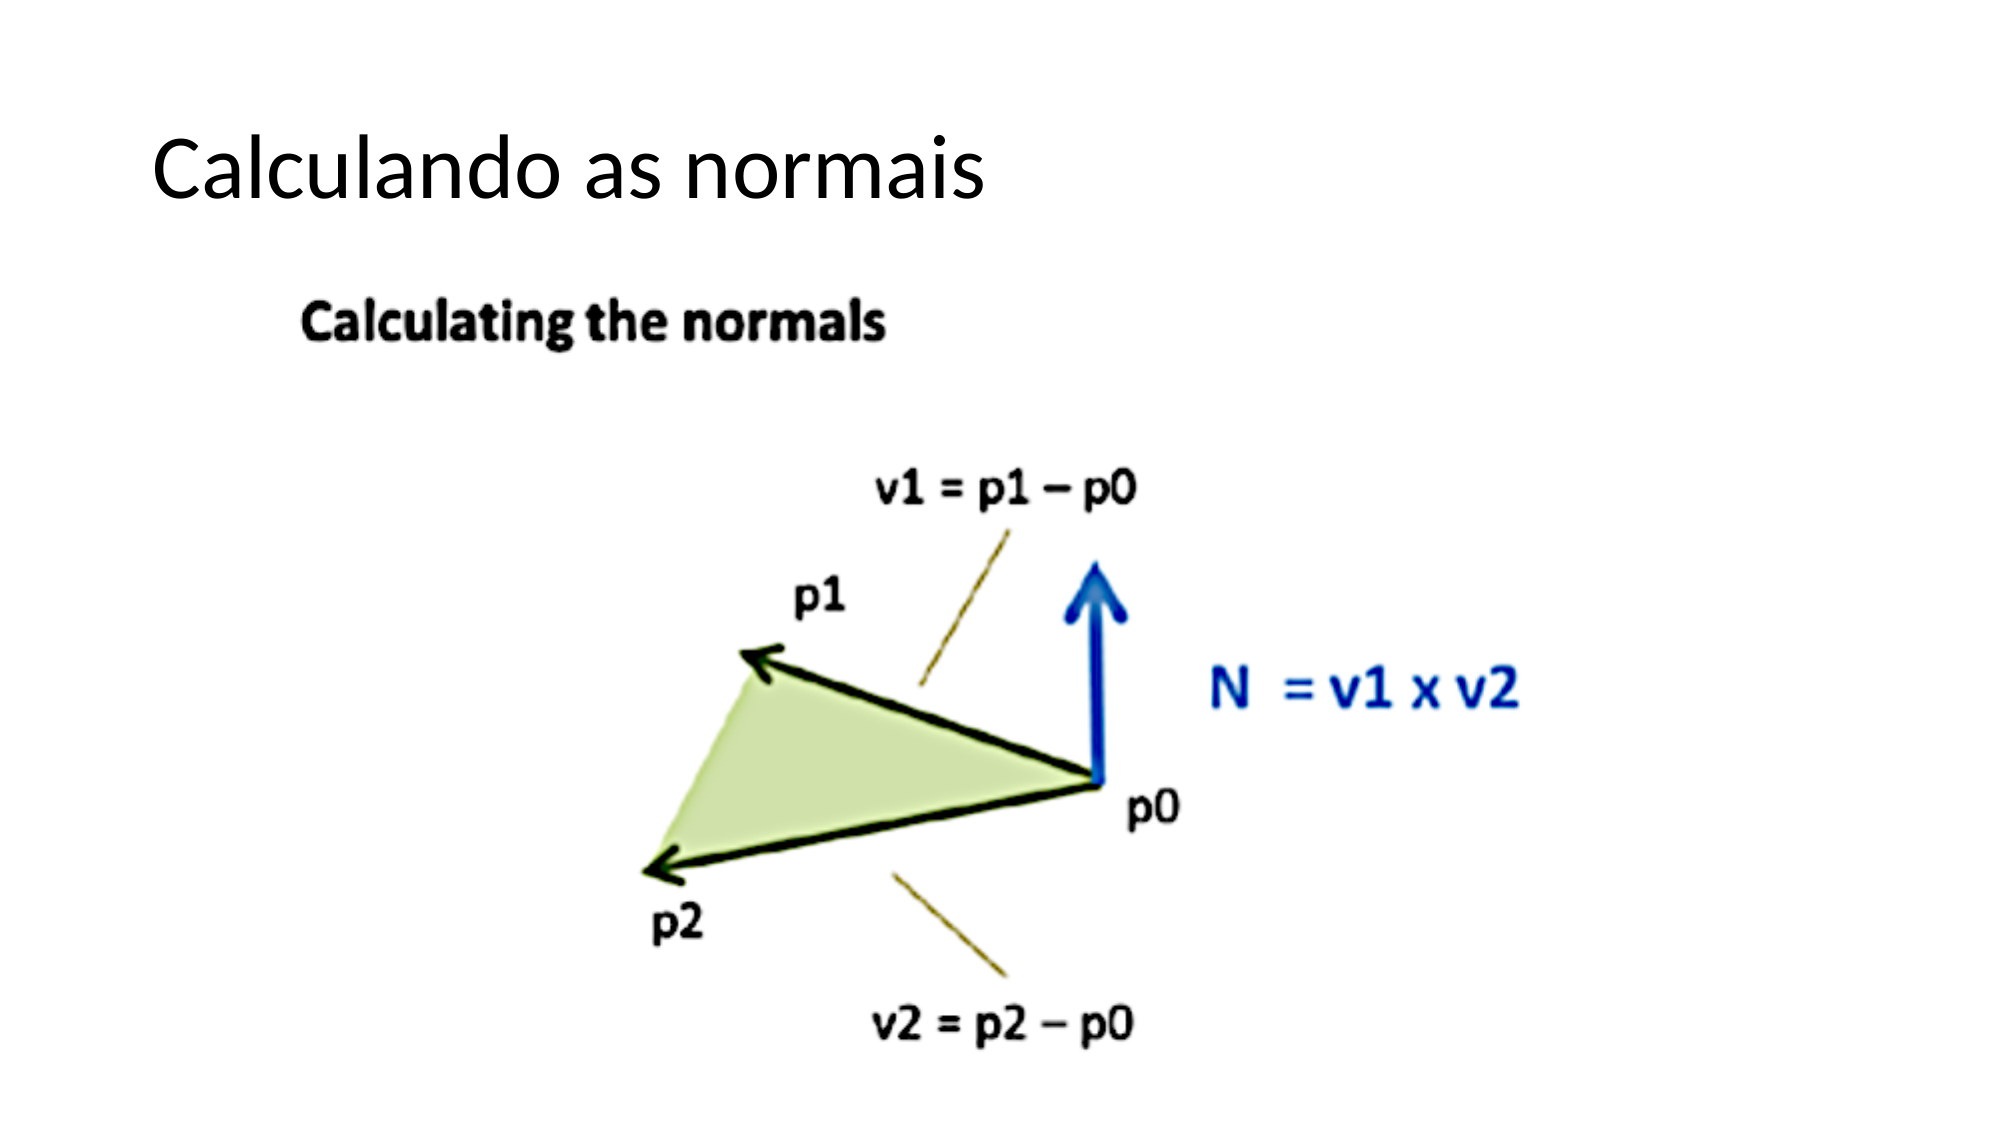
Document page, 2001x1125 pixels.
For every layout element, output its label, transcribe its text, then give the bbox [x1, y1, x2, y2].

title Calculando as normais [137, 59, 1863, 278]
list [289, 277, 1532, 1074]
